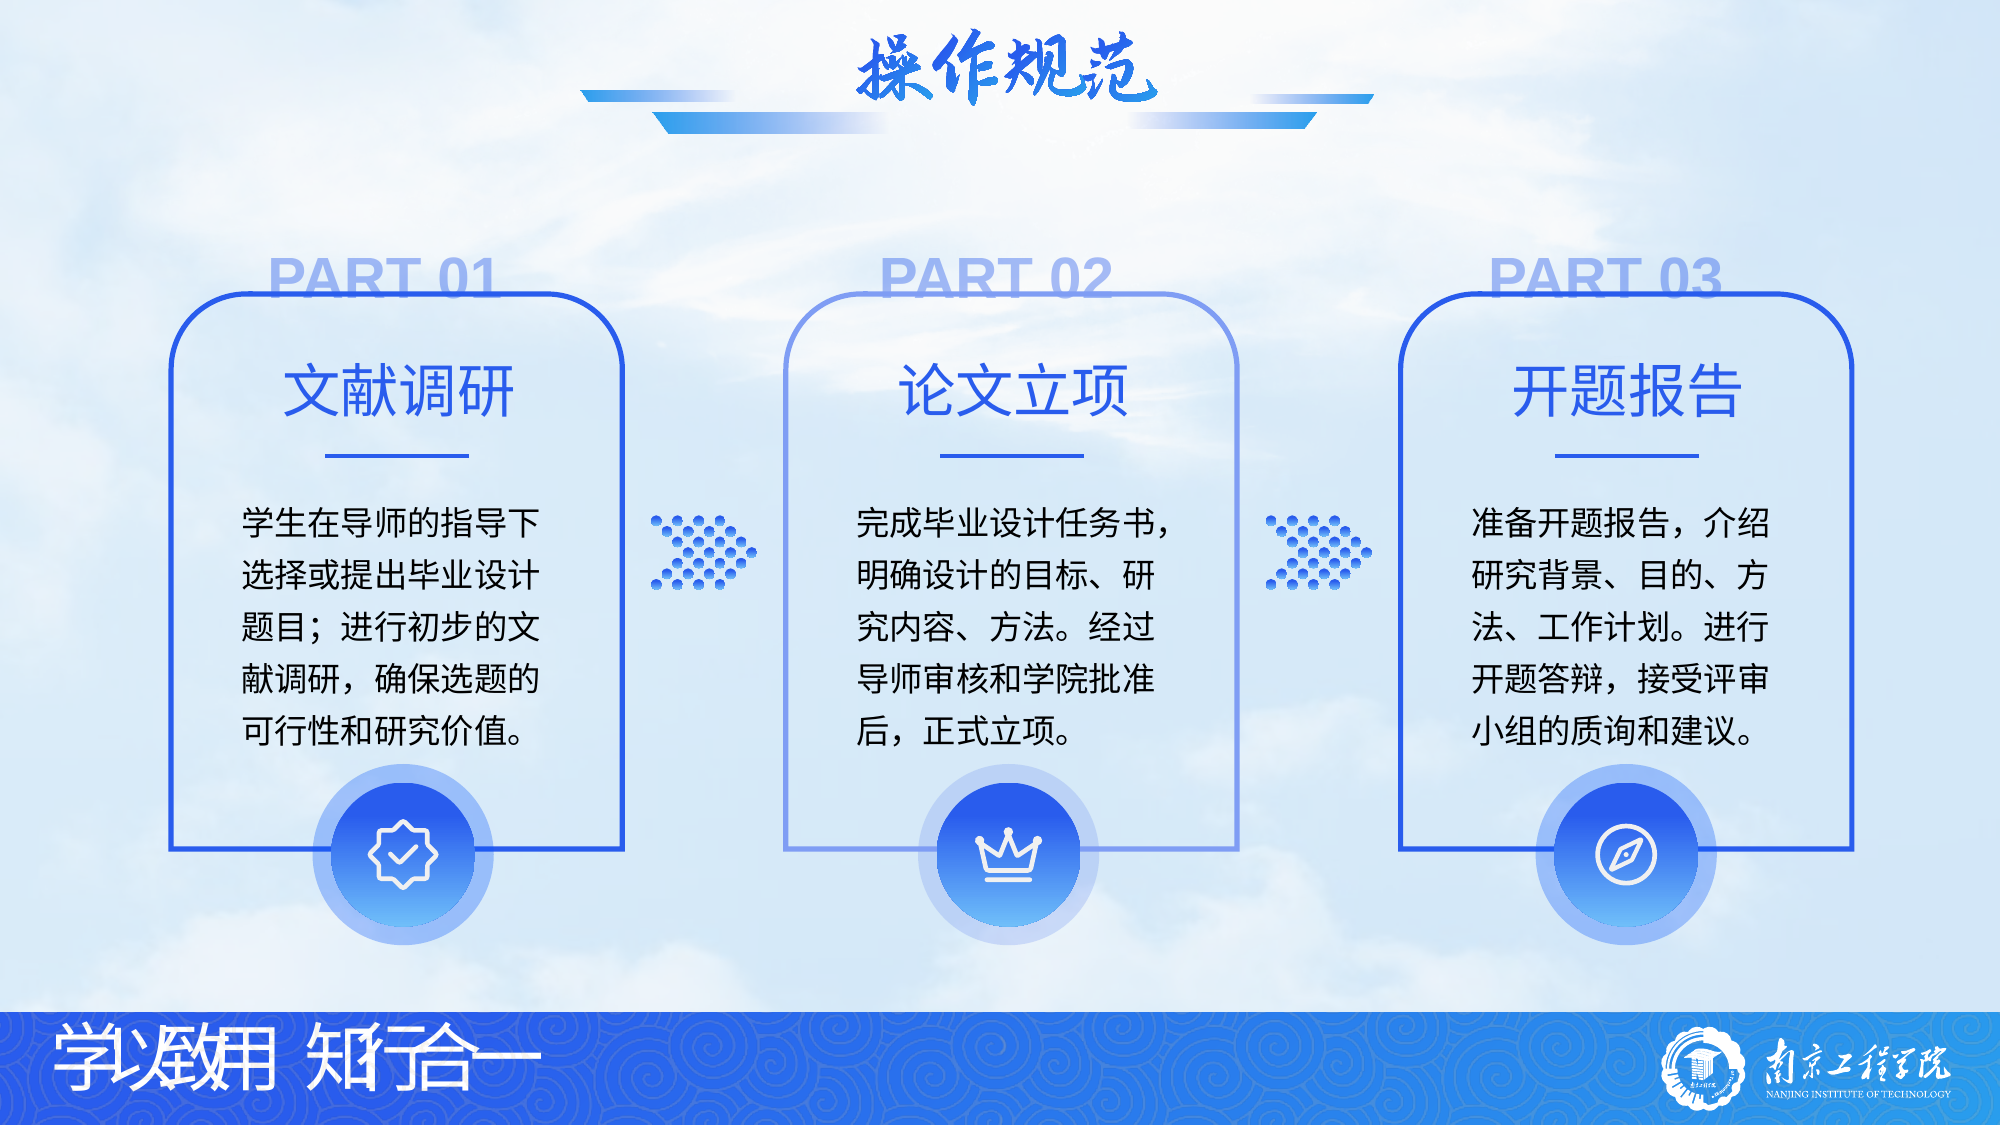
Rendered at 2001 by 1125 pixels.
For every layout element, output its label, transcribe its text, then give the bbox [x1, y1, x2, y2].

text_box 学生在导师的指导下选择或提出毕业设计题目；进行初步的文献调研，确保选题的可行性和研究价值。 [129, 1022, 275, 1091]
text_box 学生在导师的指导下选择或提出毕业设计题目；进行初步的文献调研，确保选题的可行性和研究价值。 [345, 1022, 383, 1091]
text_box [580, 90, 938, 134]
text_box [1090, 31, 1133, 61]
text_box PART 03 [1488, 240, 1756, 293]
text_box [1082, 73, 1103, 94]
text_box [312, 763, 494, 946]
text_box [650, 515, 758, 590]
text_box [785, 293, 1238, 850]
text_box [887, 34, 907, 54]
picture [0, 0, 2000, 605]
text_box [1090, 58, 1102, 69]
text_box [1004, 34, 1087, 97]
text_box [957, 28, 998, 106]
text_box PART 02 [878, 240, 1115, 293]
picture [960, 1012, 2000, 1125]
text_box 学生在导师的指导下选择或提出毕业设计题目；进行初步的文献调研，确保选题的可行性和研究价值。 [54, 1021, 140, 1091]
text_box [171, 293, 623, 850]
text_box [1087, 94, 1374, 129]
text_box 学生在导师的指导下选择或提出毕业设计题目；进行初步的文献调研，确保选题的可行性和研究价值。 [307, 1022, 343, 1091]
text_box [1400, 293, 1852, 850]
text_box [917, 763, 1100, 946]
text_box 学生在导师的指导下选择或提出毕业设计题目；进行初步的文献调研，确保选题的可行性和研究价值。 [384, 1022, 541, 1091]
text_box [1137, 79, 1158, 94]
text_box PART 01 [267, 240, 525, 293]
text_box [1265, 515, 1372, 590]
text_box [1104, 59, 1134, 94]
text_box [856, 38, 928, 90]
text_box [932, 33, 960, 93]
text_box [1535, 763, 1717, 946]
